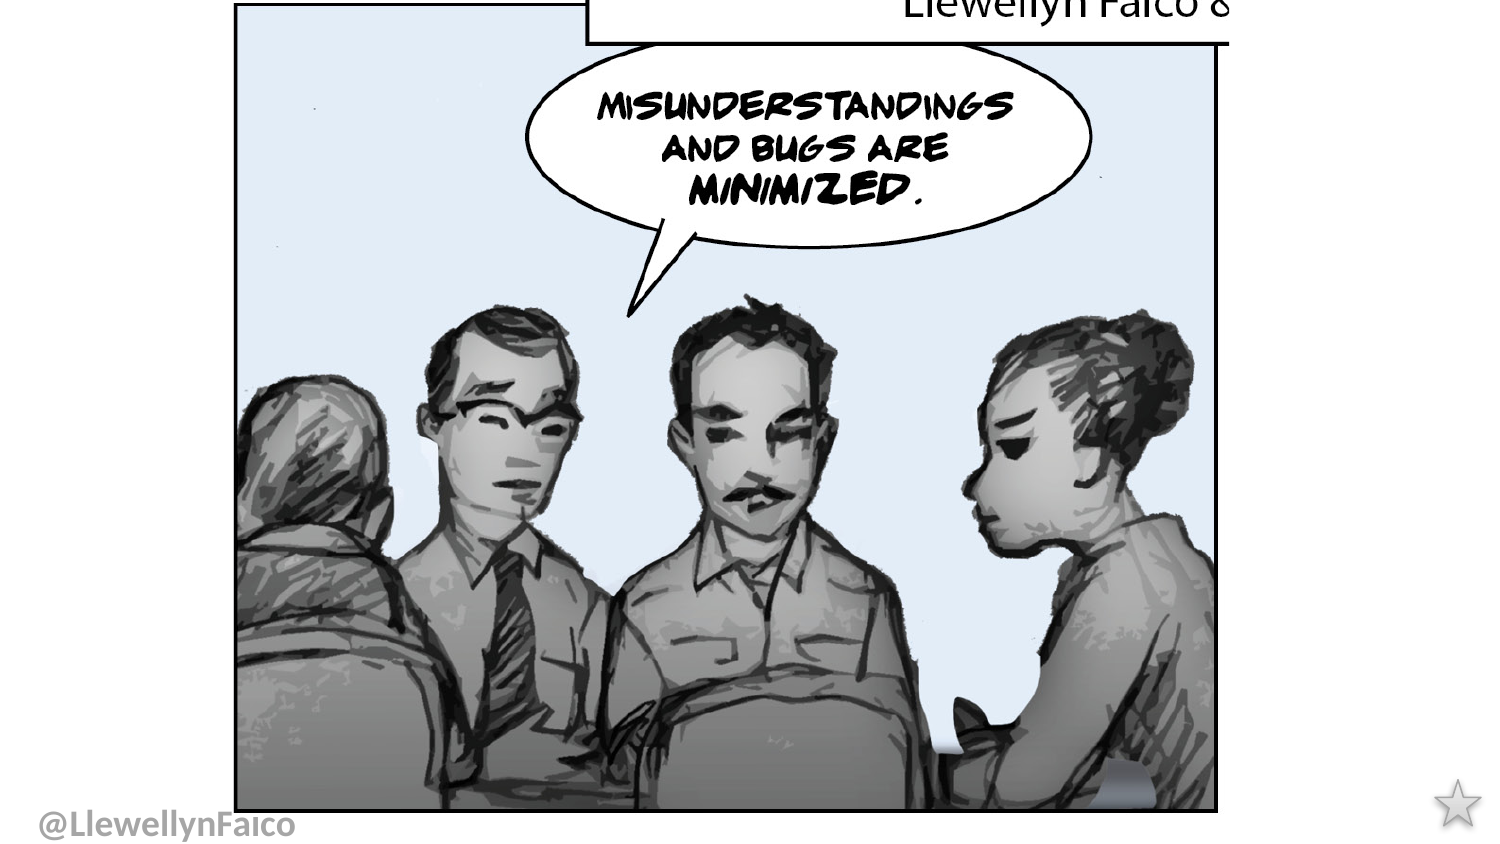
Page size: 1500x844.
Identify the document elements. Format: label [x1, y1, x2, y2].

picture [231, 0, 1230, 818]
text_box [1434, 779, 1482, 827]
